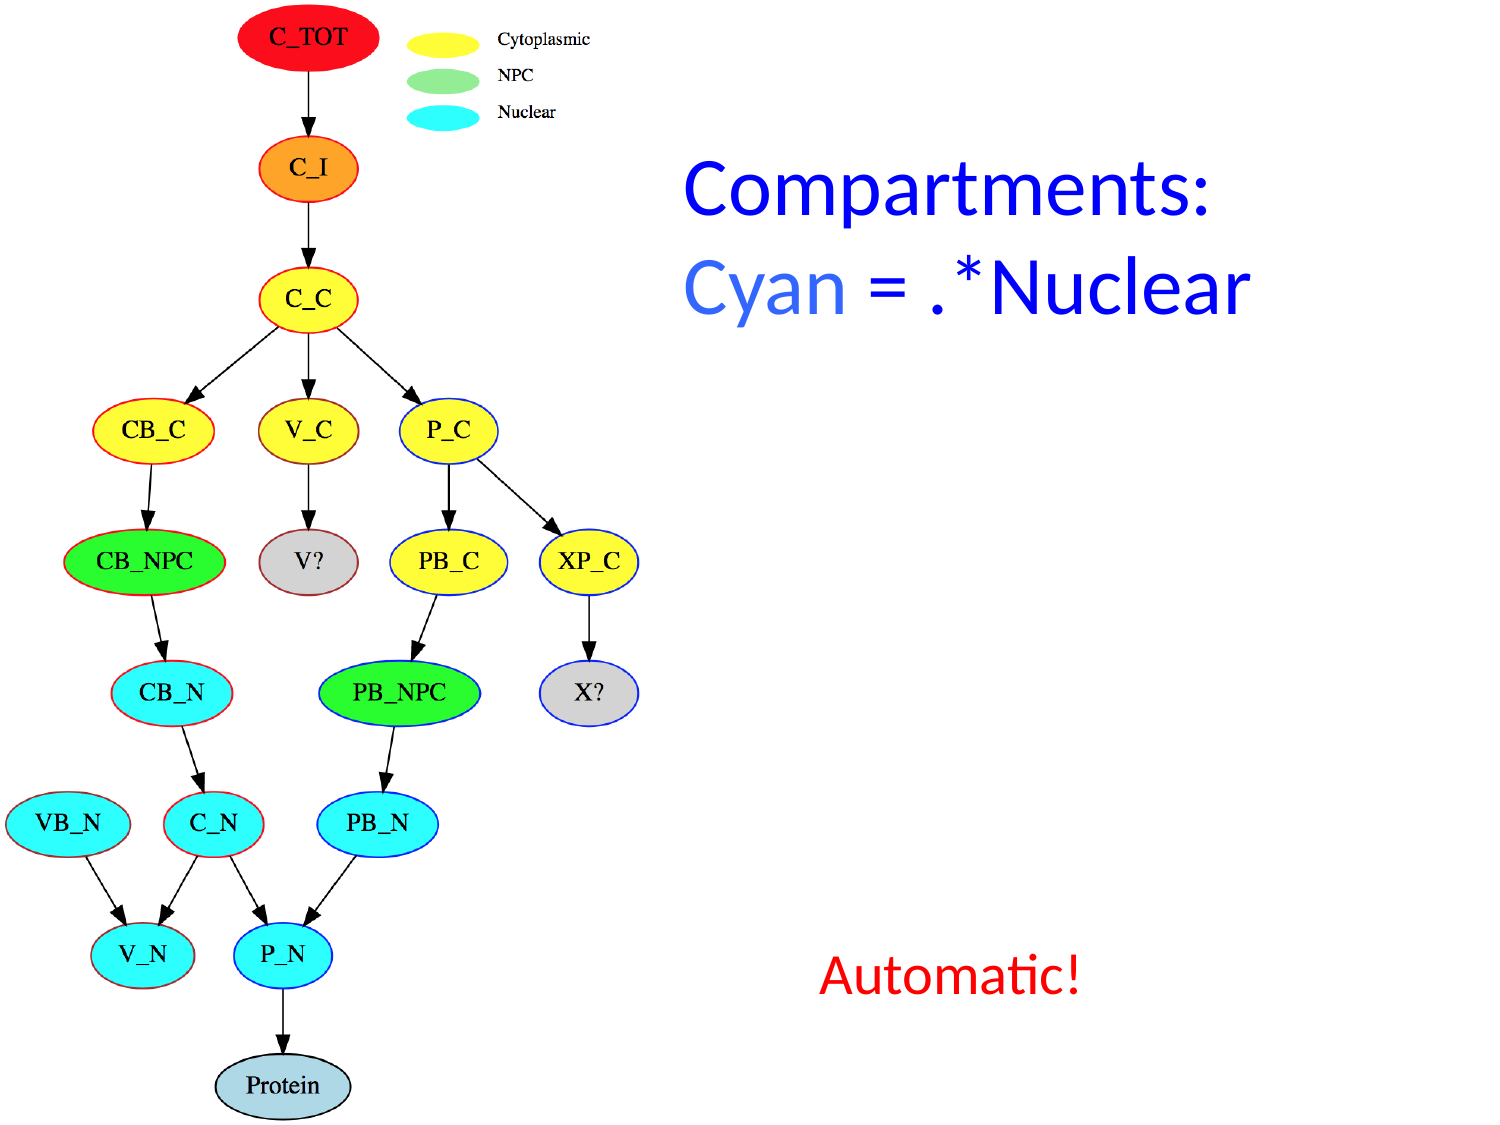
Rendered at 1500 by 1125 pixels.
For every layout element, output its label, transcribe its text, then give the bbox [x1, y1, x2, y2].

text_box Automatic! [804, 928, 1099, 1014]
text_box Compartments: Cyan = .*Nuclear [671, 124, 1500, 339]
picture [0, 0, 668, 1125]
